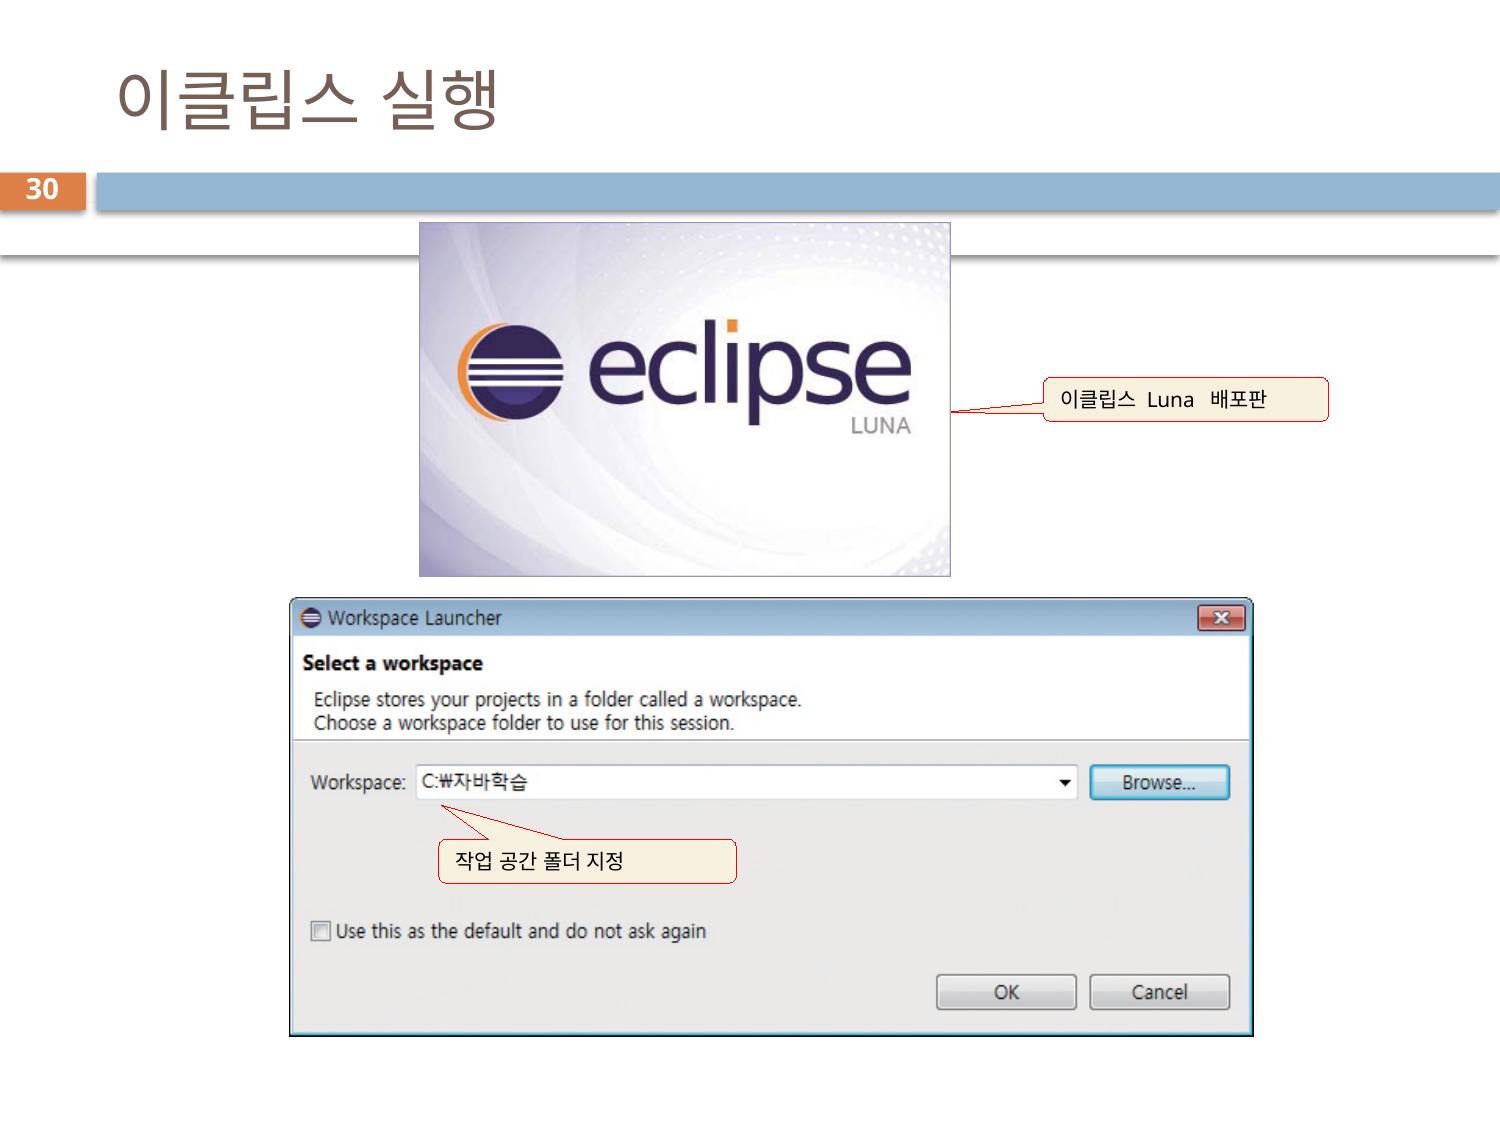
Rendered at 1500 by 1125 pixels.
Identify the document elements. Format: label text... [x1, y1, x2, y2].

title 이클립스 실행 [99, 37, 1438, 161]
text_box 이클립스 Luna 배포판 [955, 377, 1329, 422]
picture [288, 597, 1254, 1038]
slide_number 30 [0, 170, 87, 211]
picture [418, 221, 951, 578]
